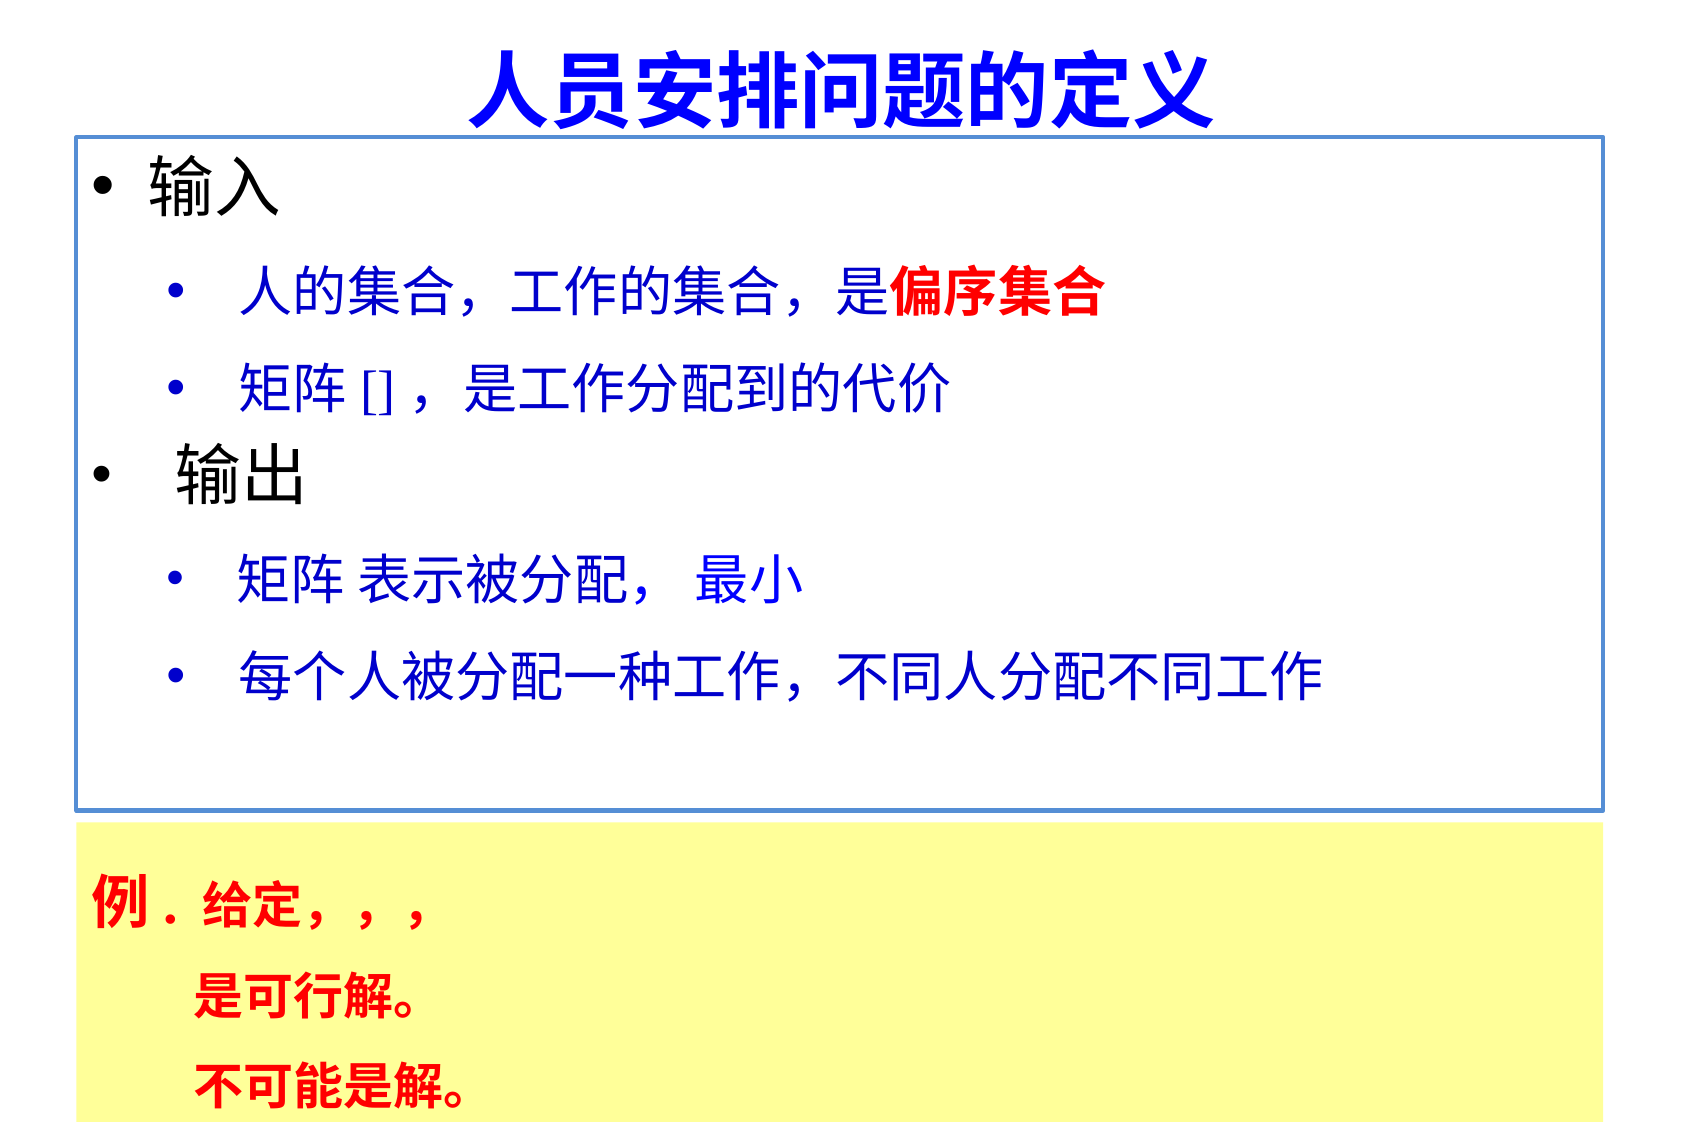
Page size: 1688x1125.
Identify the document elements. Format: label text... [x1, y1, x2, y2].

text_box 人员安排问题的定义 [0, 30, 1683, 146]
